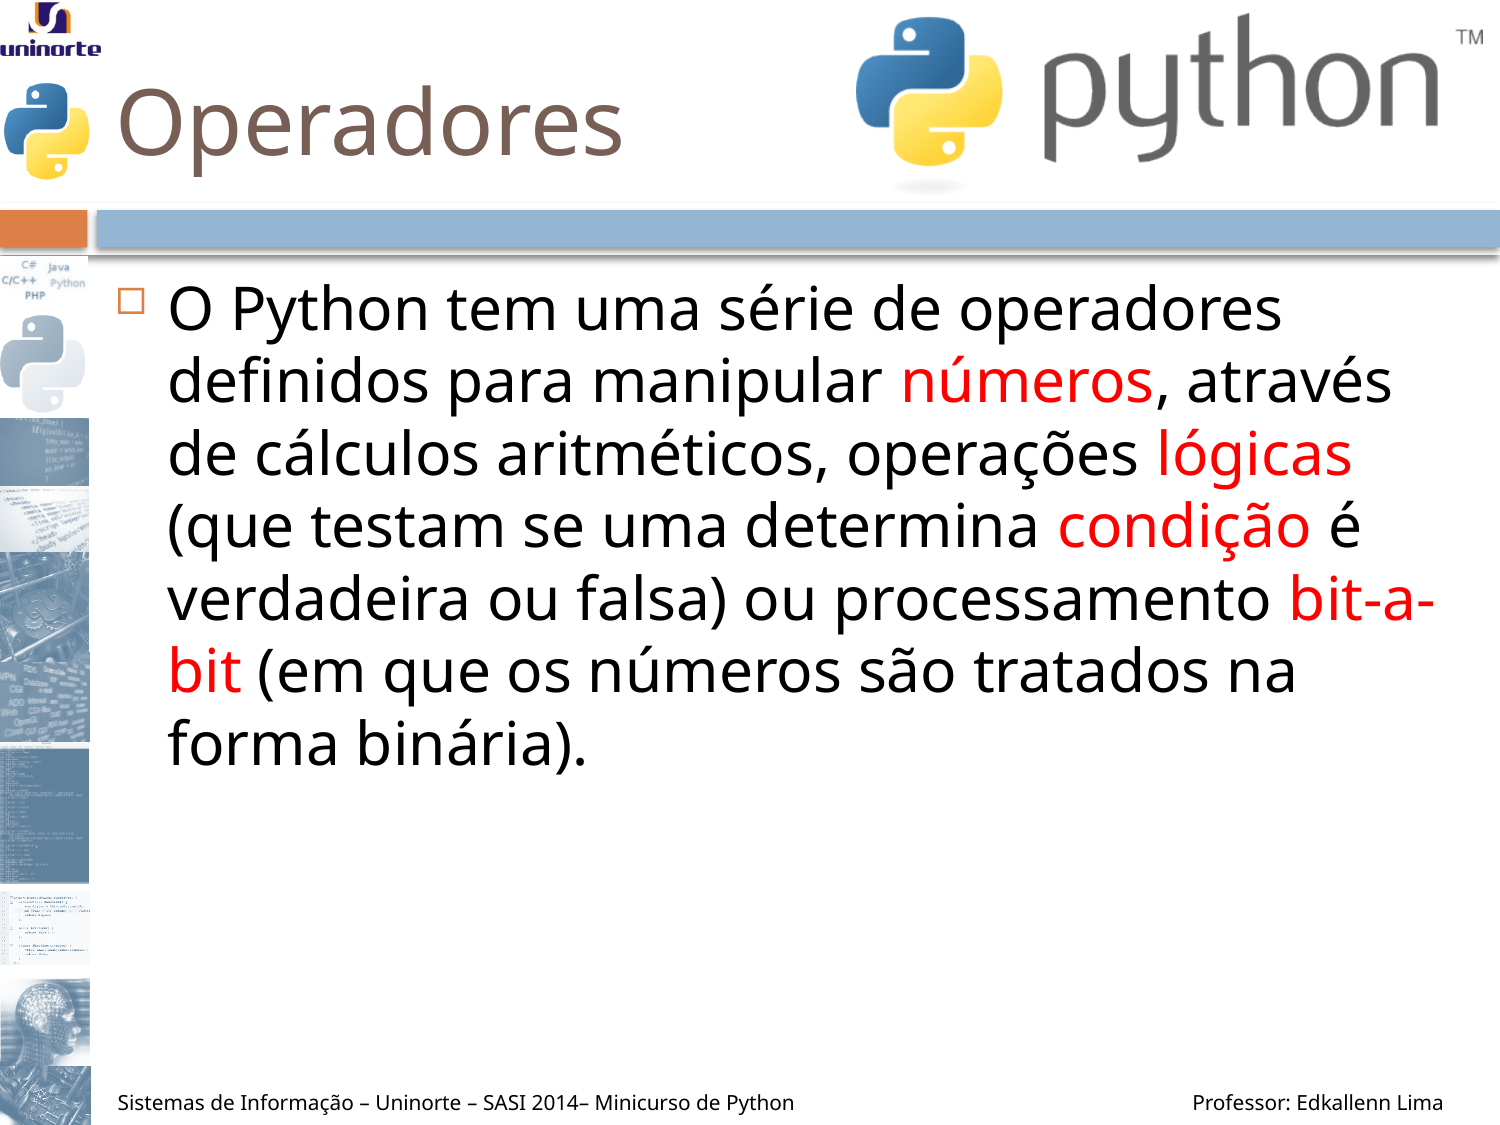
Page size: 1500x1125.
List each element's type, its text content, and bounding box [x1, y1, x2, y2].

picture [4, 80, 95, 183]
list O Python tem uma série de operadores definidos para manipular números, através de cálculos aritméticos, operações lógicas (que testam se uma determina condição é verdadeira ou falsa) ou processamento bit-a-bit (em que os números são tratados na forma binária). [100, 262, 1459, 1059]
picture [0, 2, 101, 56]
picture [855, 12, 1483, 196]
title Operadores [100, 37, 851, 200]
